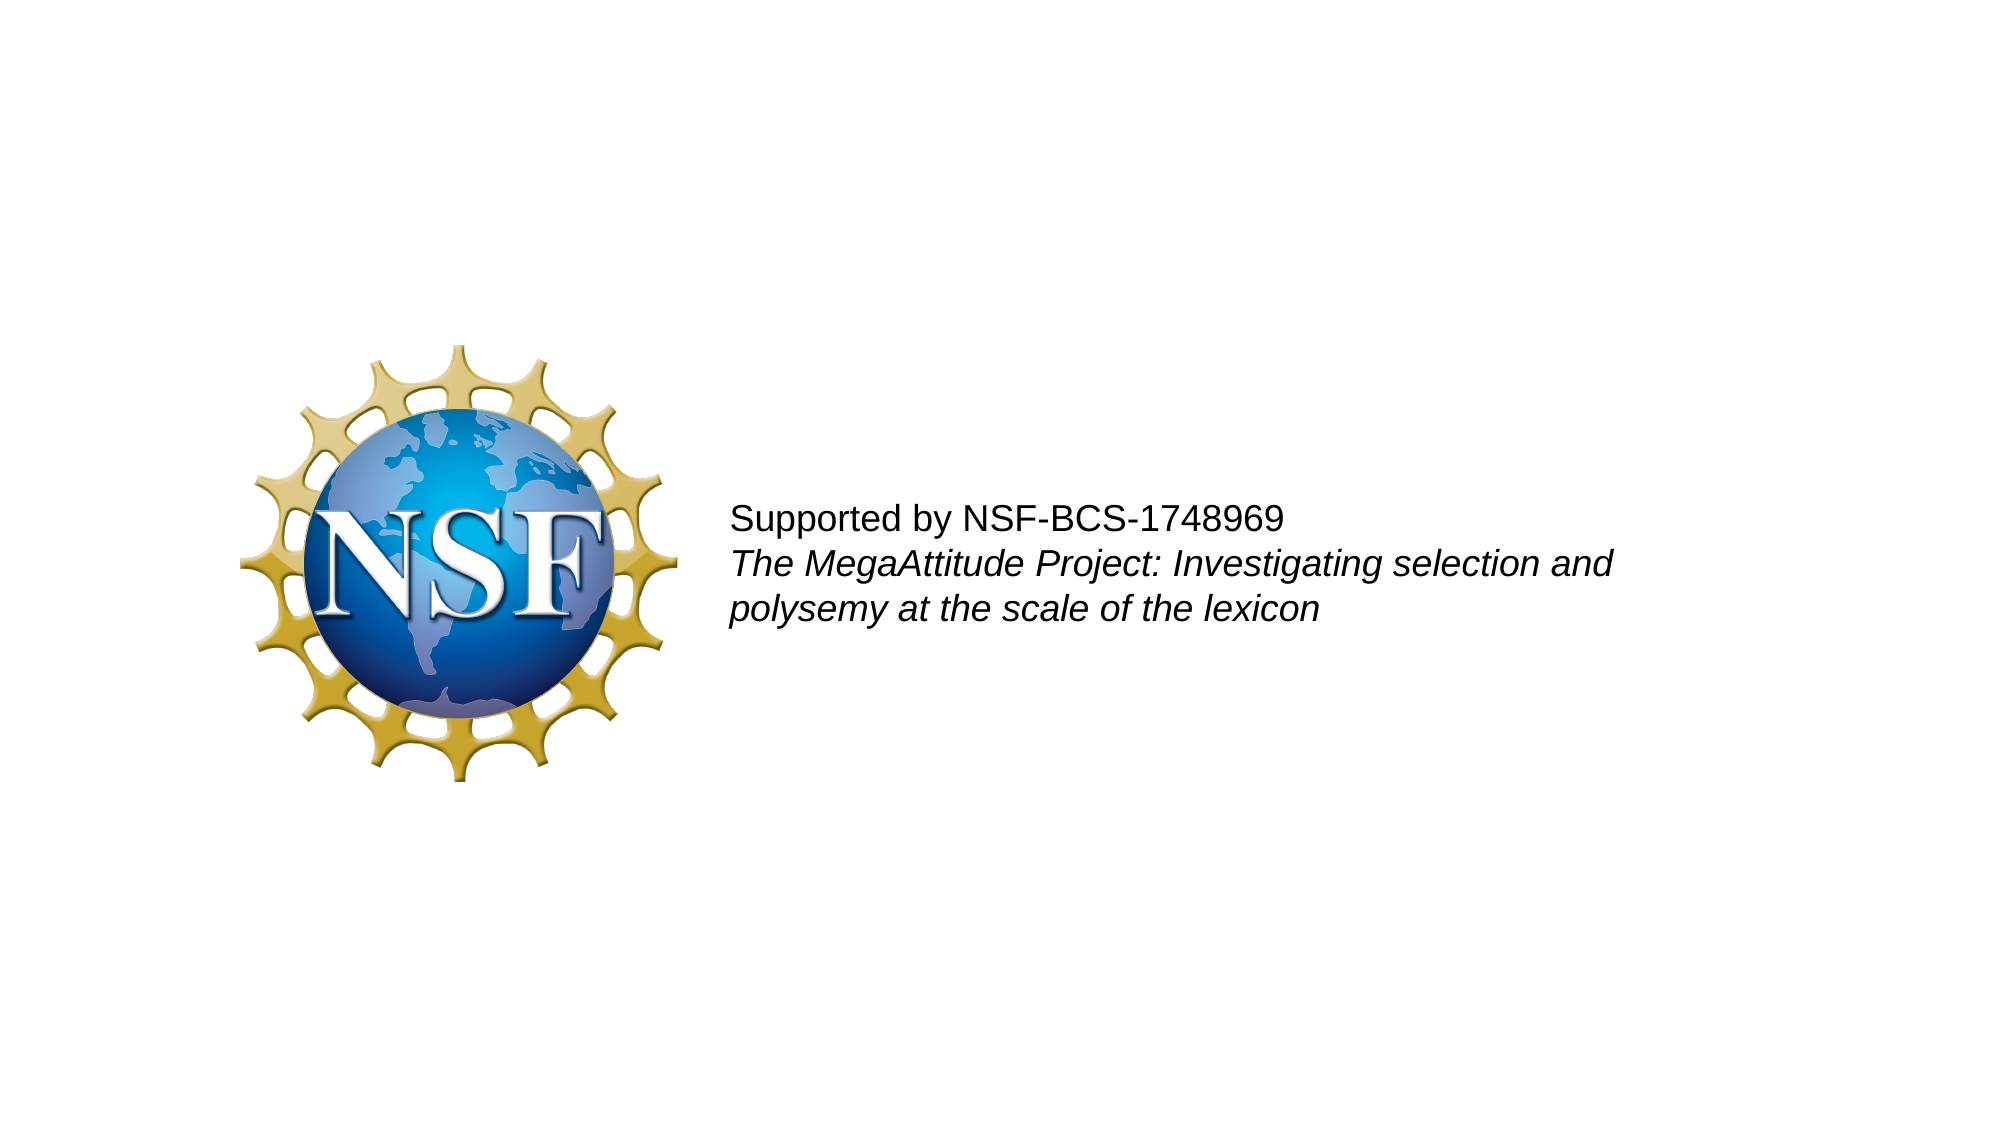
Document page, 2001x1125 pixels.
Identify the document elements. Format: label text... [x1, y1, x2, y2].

picture [233, 336, 684, 789]
text_box Supported by NSF-BCS-1748969 The MegaAttitude Project: Investigating selection and polysemy at the scale of the lexicon [714, 486, 1694, 637]
